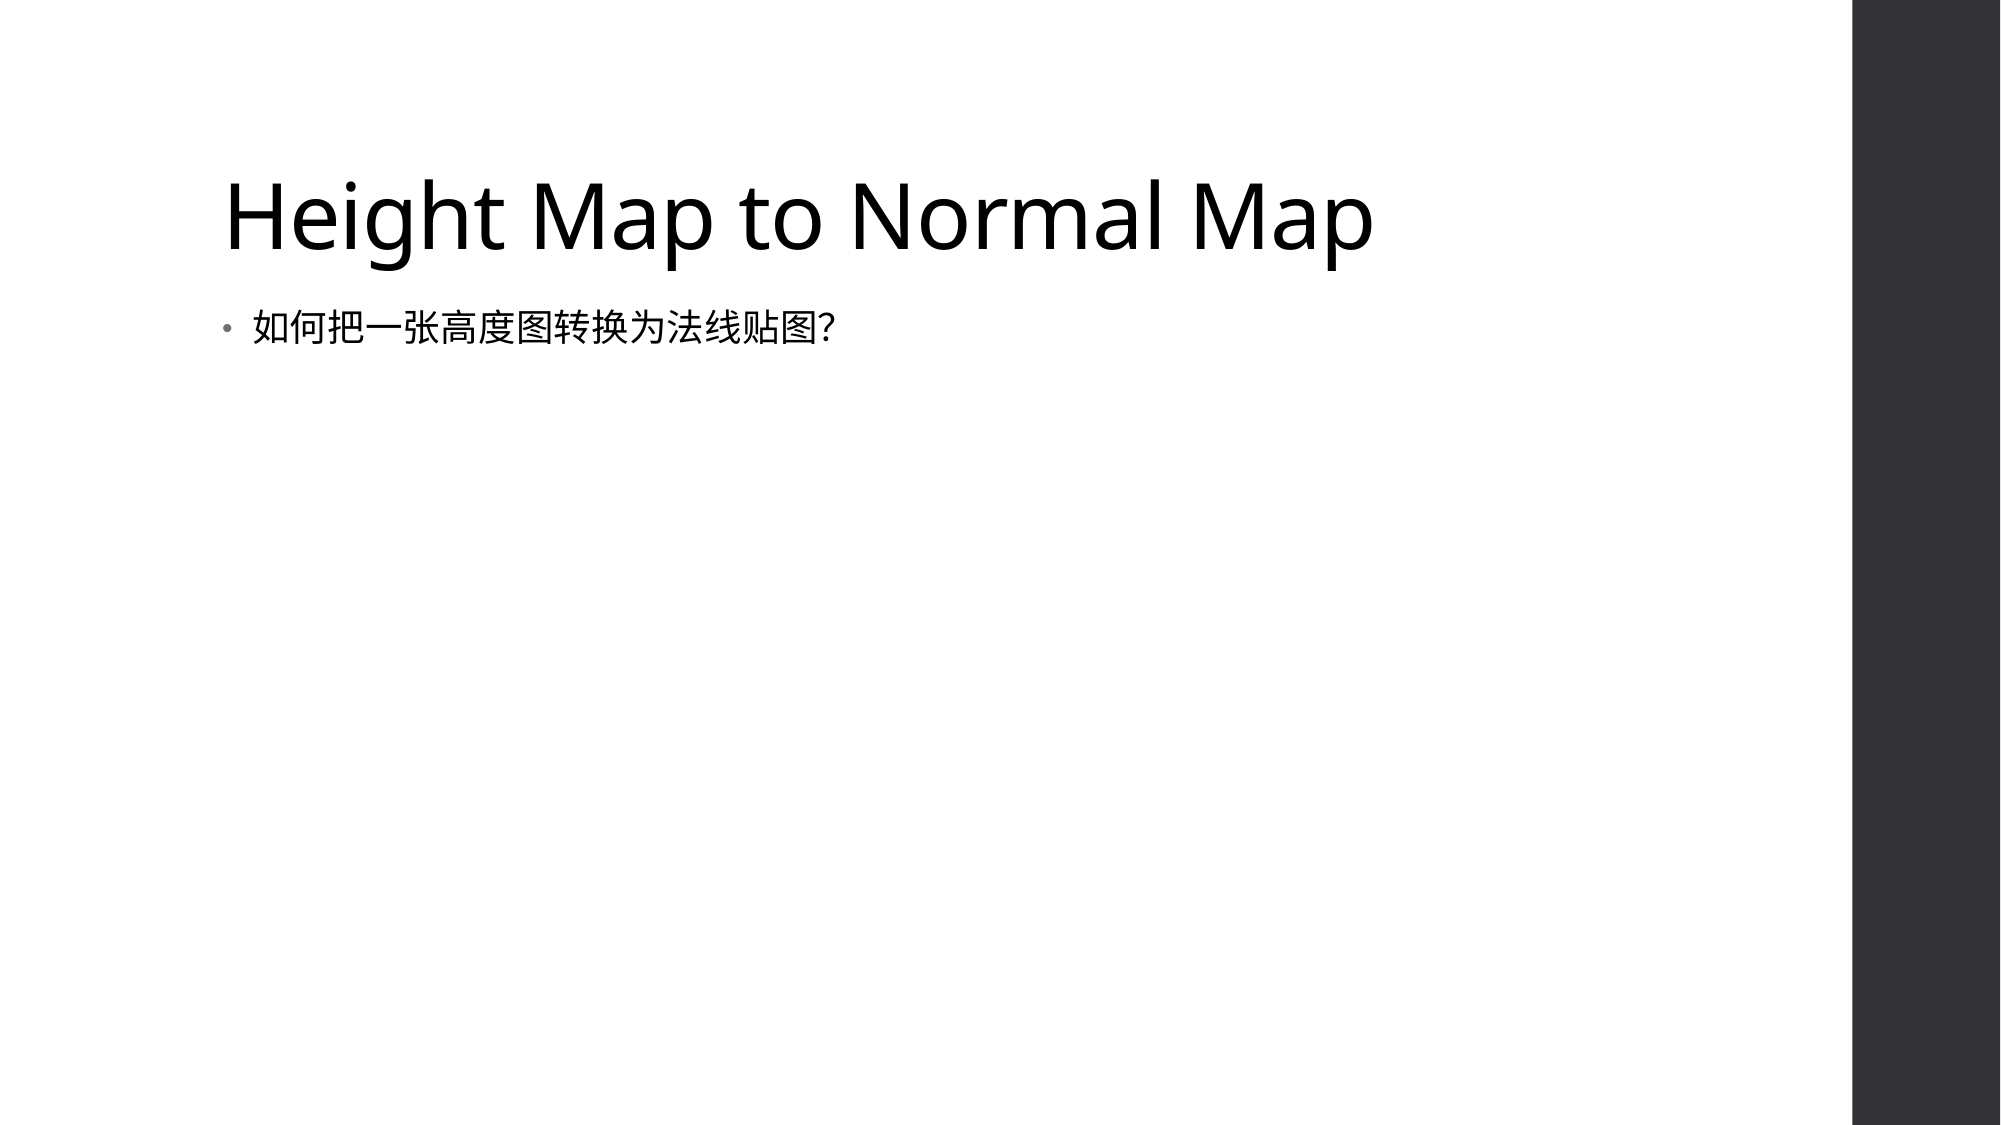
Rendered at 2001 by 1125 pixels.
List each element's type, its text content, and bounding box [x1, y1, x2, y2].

title Height Map to Normal Map [206, 60, 1797, 278]
list 如何把一张高度图转换为法线贴图？ [206, 299, 1617, 1014]
